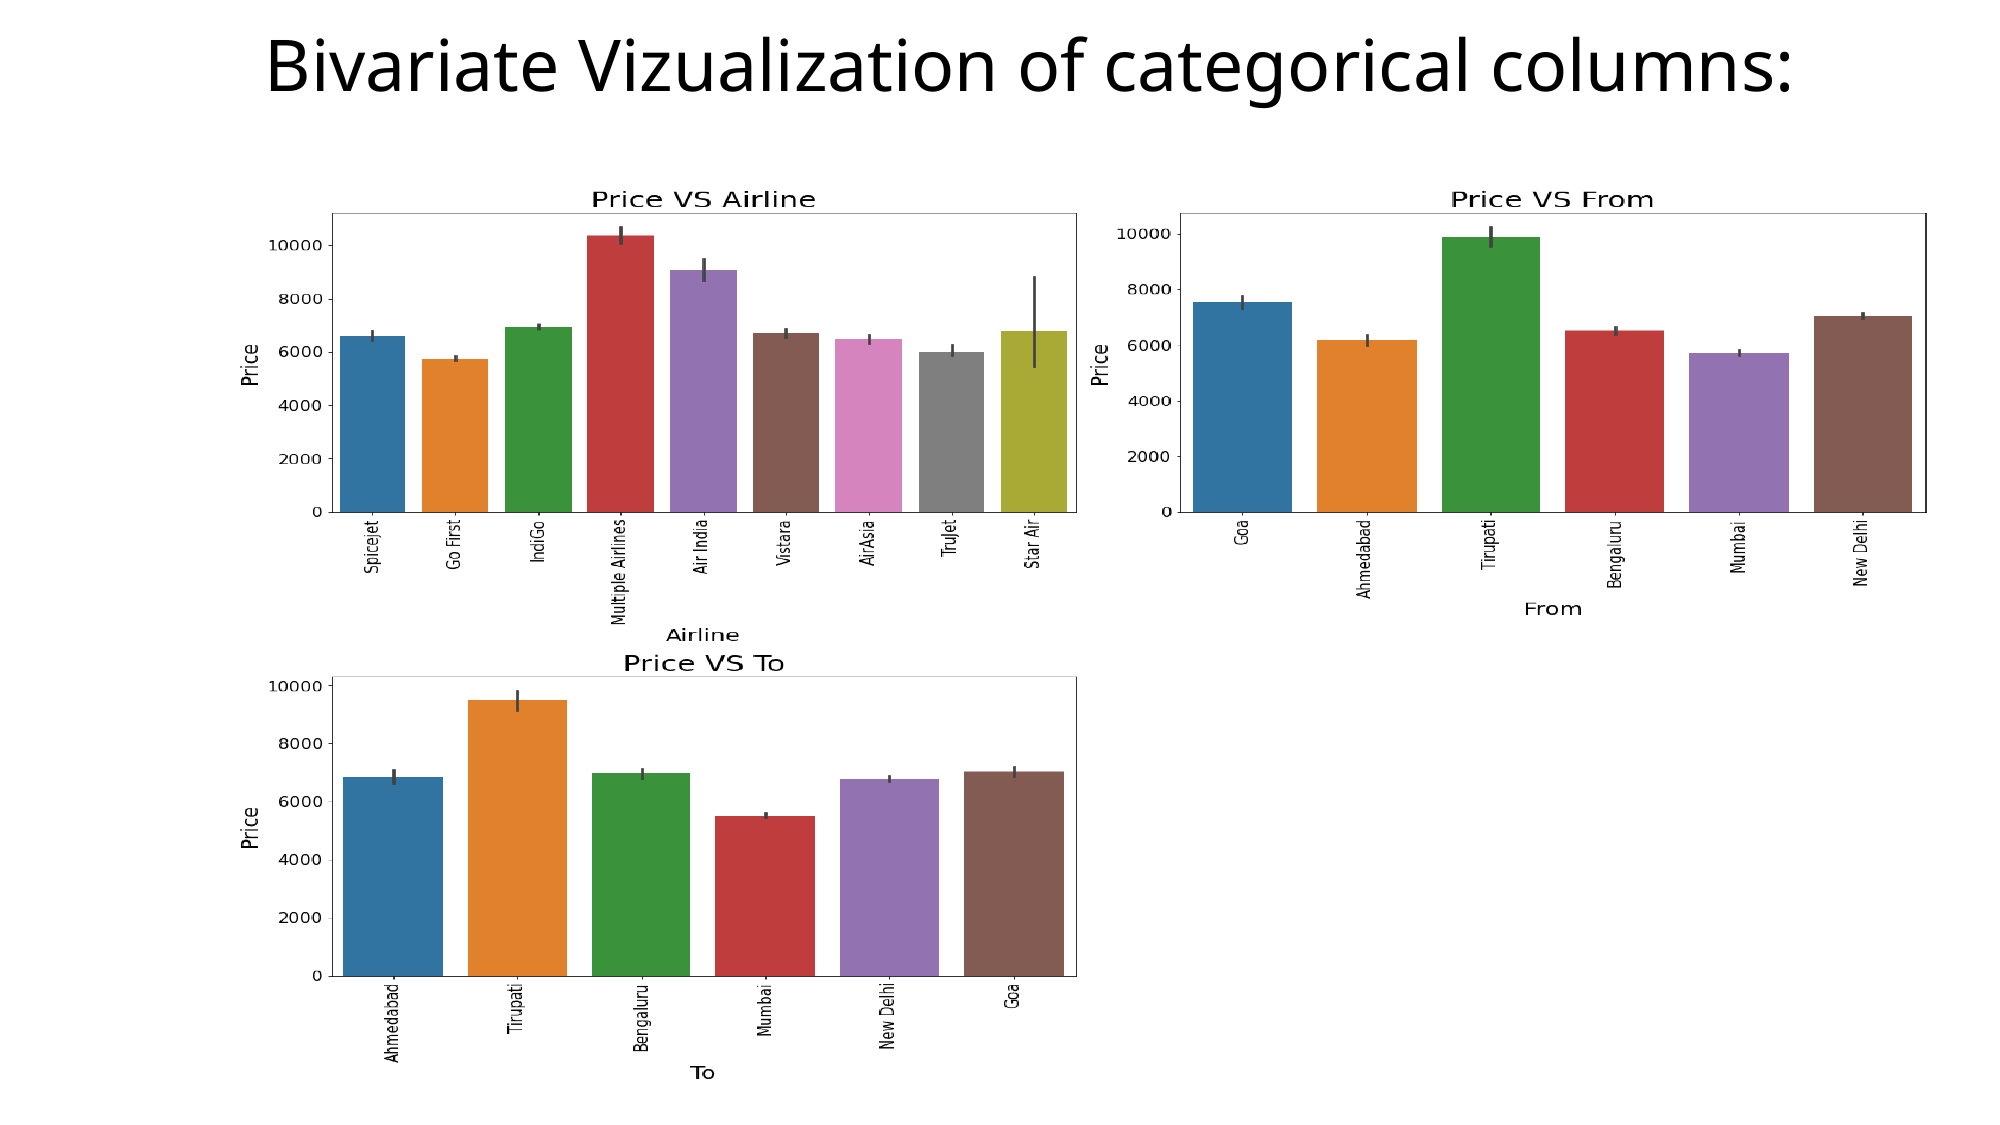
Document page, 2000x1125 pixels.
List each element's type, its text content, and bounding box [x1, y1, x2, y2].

picture [231, 184, 1933, 1088]
title Bivariate Vizualization of categorical columns: [249, 0, 1863, 138]
